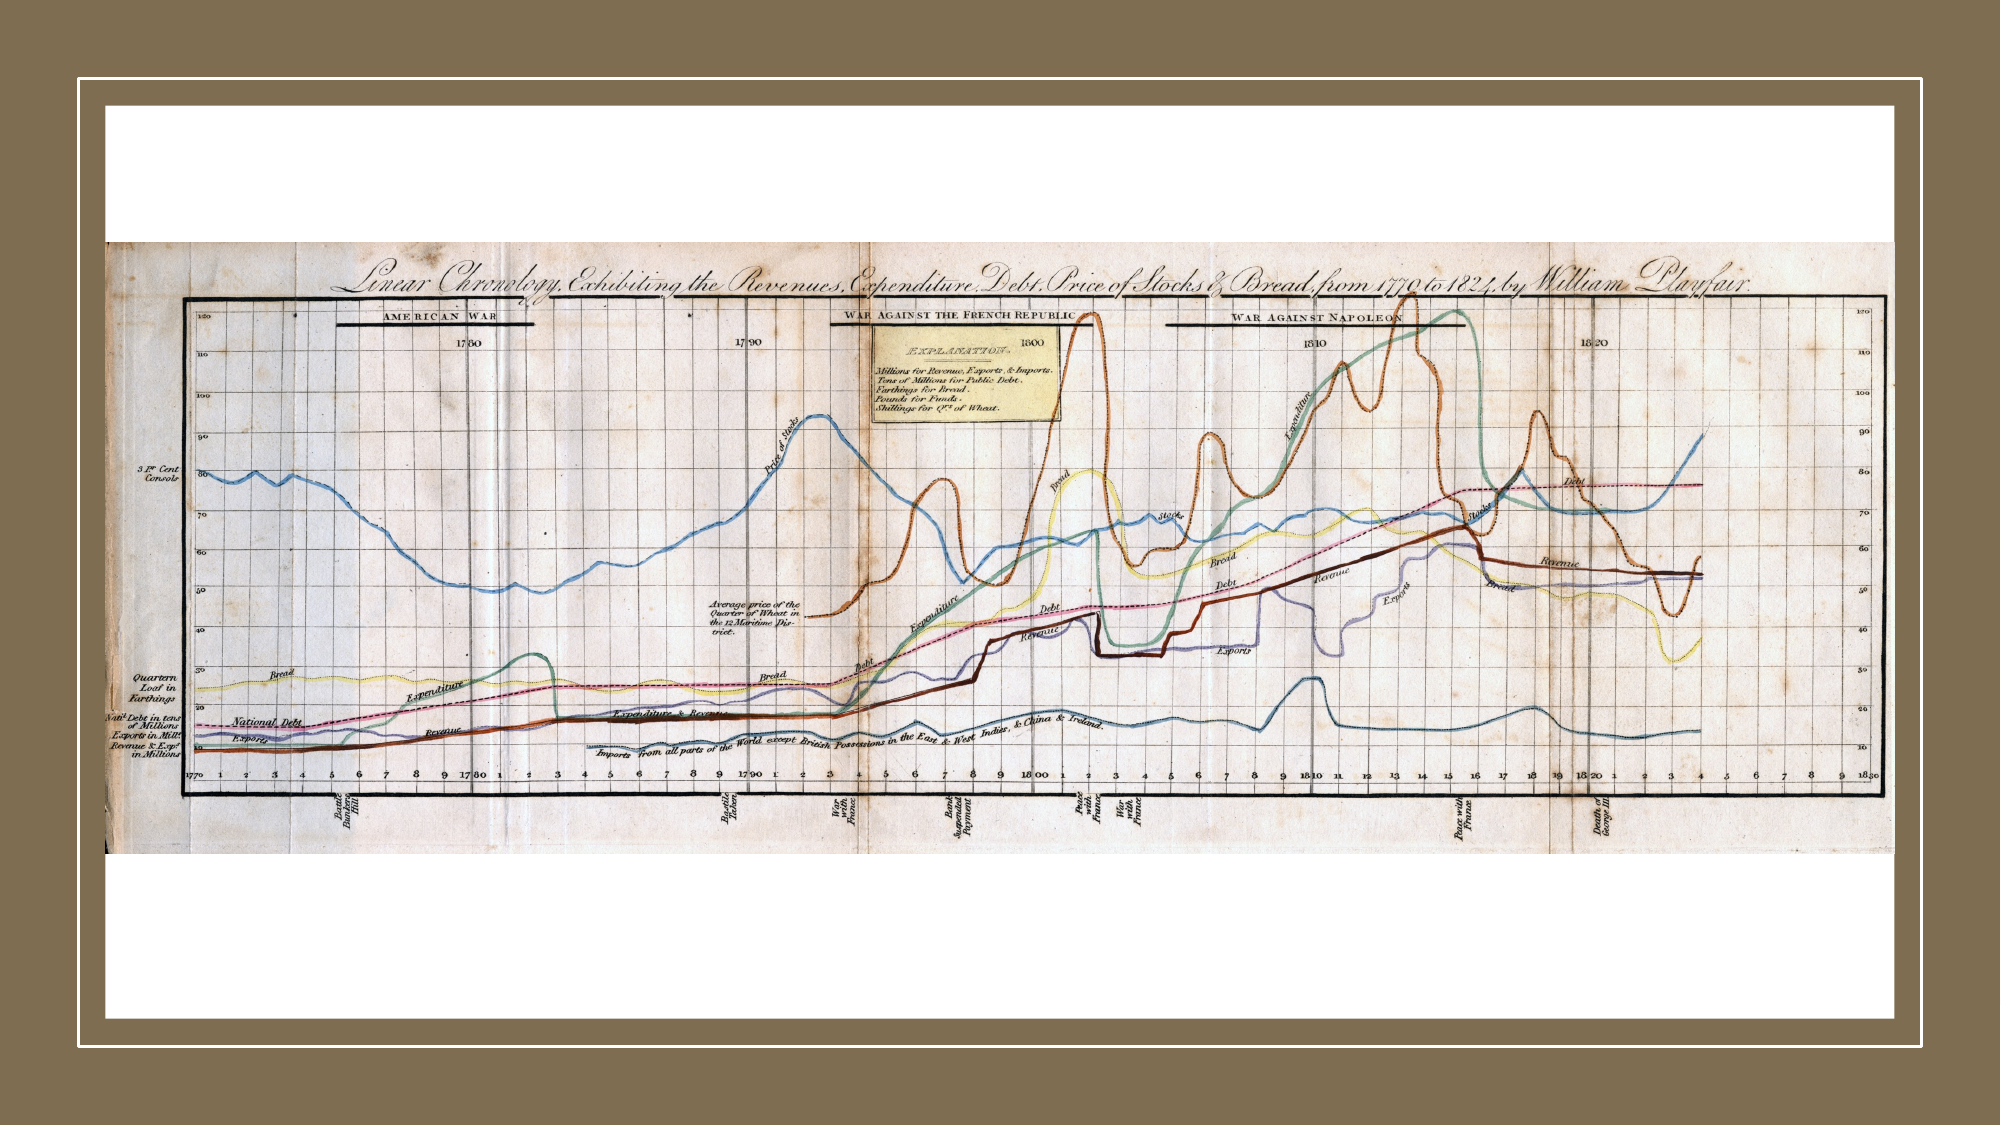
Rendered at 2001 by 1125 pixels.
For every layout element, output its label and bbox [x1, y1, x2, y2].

text_box [0, 0, 2000, 1004]
picture [0, 1006, 2000, 1125]
text_box [77, 77, 1923, 1004]
list [105, 241, 1895, 854]
